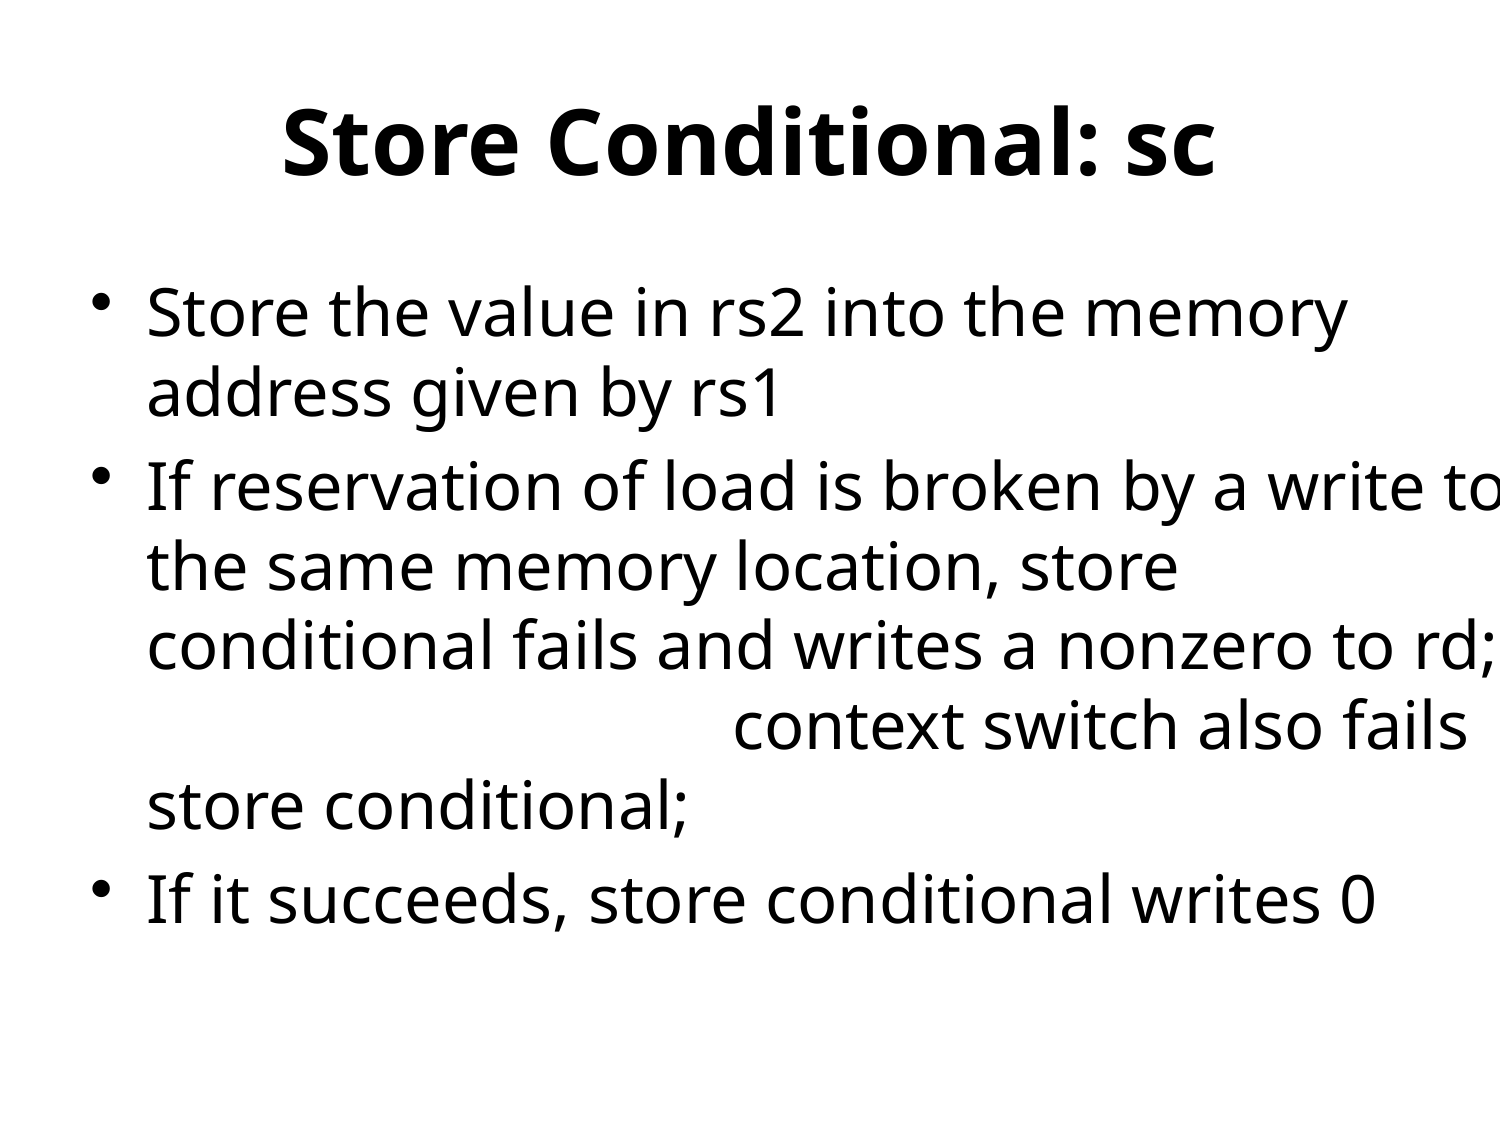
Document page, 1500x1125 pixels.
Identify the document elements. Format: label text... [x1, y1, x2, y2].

list Store the value in rs2 into the memory address given by rs1 If reservation of load is broken by a write to the same memory location, store conditional fails and writes a nonzero to rd; context switch also fails store conditional; If it succeeds, store conditional writes 0 [75, 262, 1500, 1125]
title Store Conditional: sc [0, 45, 1500, 233]
